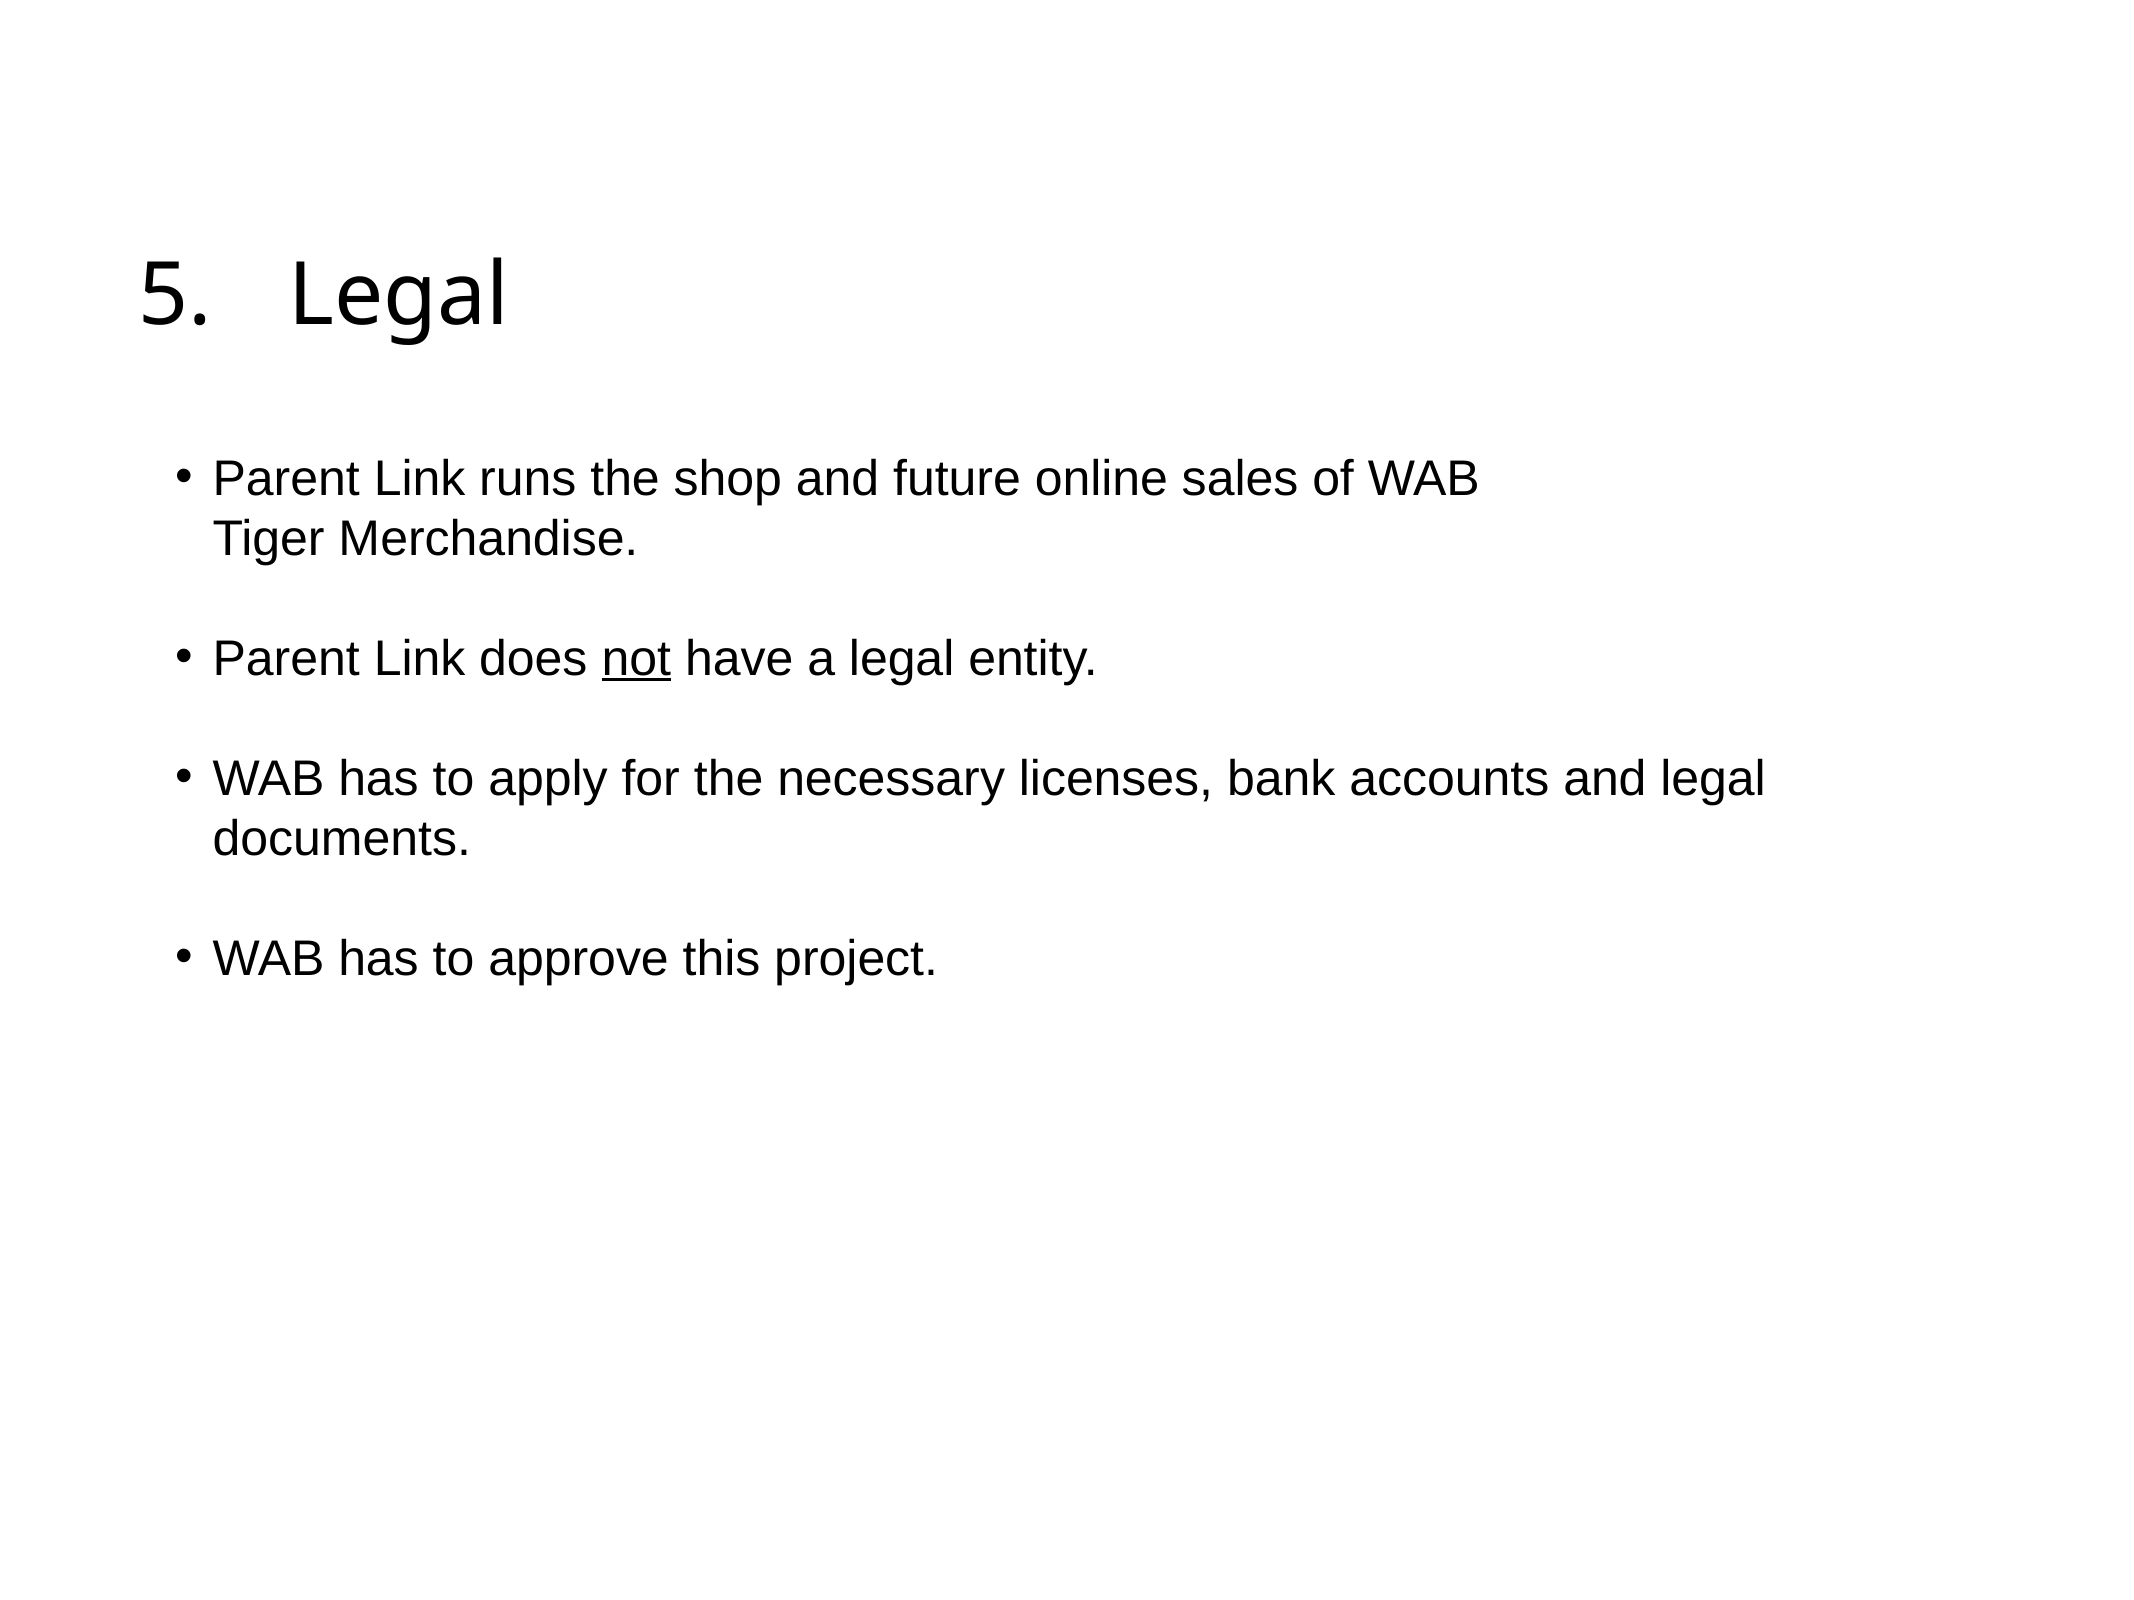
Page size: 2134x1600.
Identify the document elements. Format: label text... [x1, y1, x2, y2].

title 5. Legal [130, 28, 2077, 550]
text_box Parent Link runs the shop and future online sales of WAB Tiger Merchandise. Parent Link does not have a legal entity. WAB has to apply for the necessary licenses, bank accounts and legal documents. WAB has to approve this project. [166, 436, 1967, 1325]
